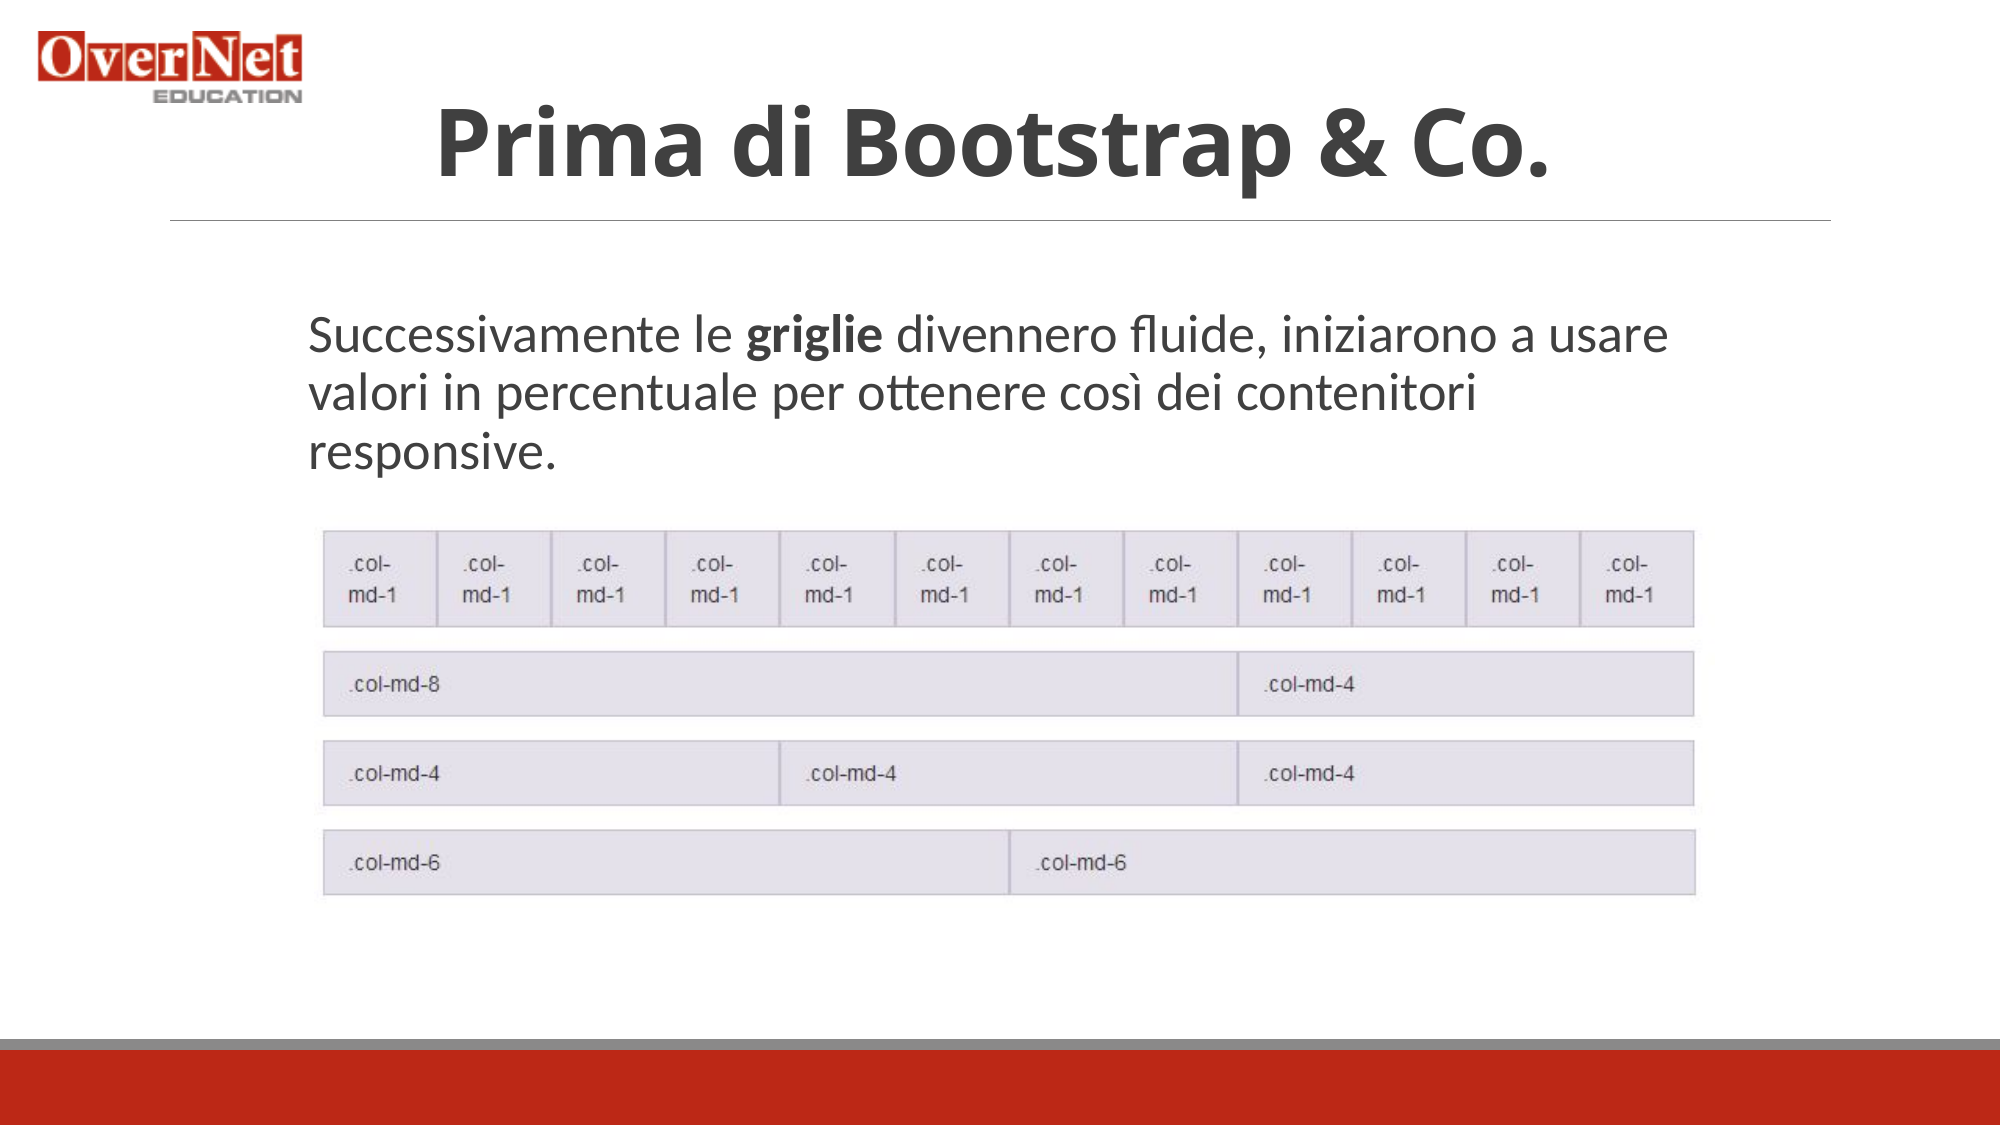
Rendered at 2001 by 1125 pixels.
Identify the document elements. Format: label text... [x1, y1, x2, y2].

picture [35, 31, 304, 103]
title Prima di Bootstrap & Co. [317, 42, 1668, 204]
picture [314, 514, 1716, 908]
list Successivamente le griglie divennero fluide, iniziarono a usare valori in percentuale per ottenere così dei contenitori responsive. [308, 297, 1675, 953]
